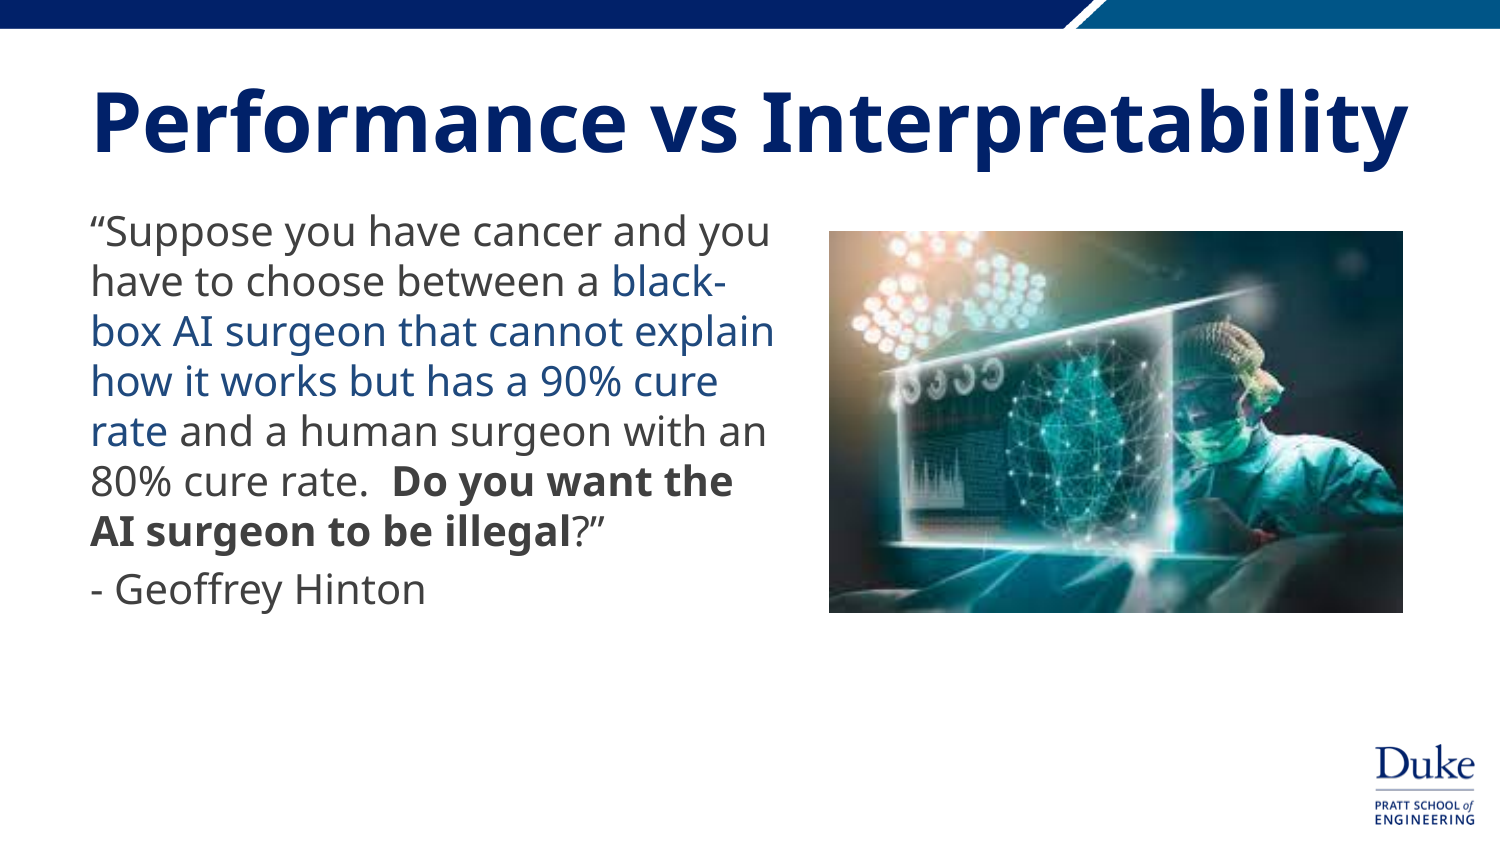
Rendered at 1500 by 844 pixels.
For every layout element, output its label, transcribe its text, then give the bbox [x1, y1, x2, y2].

picture [0, 0, 1500, 844]
title Performance vs Interpretability [75, 63, 1425, 175]
list “Suppose you have cancer and you have to choose between a black-box AI surgeon that cannot explain how it works but has a 90% cure rate and a human surgeon with an 80% cure rate. Do you want the AI surgeon to be illegal?” - Geoffrey Hinton [75, 196, 803, 719]
